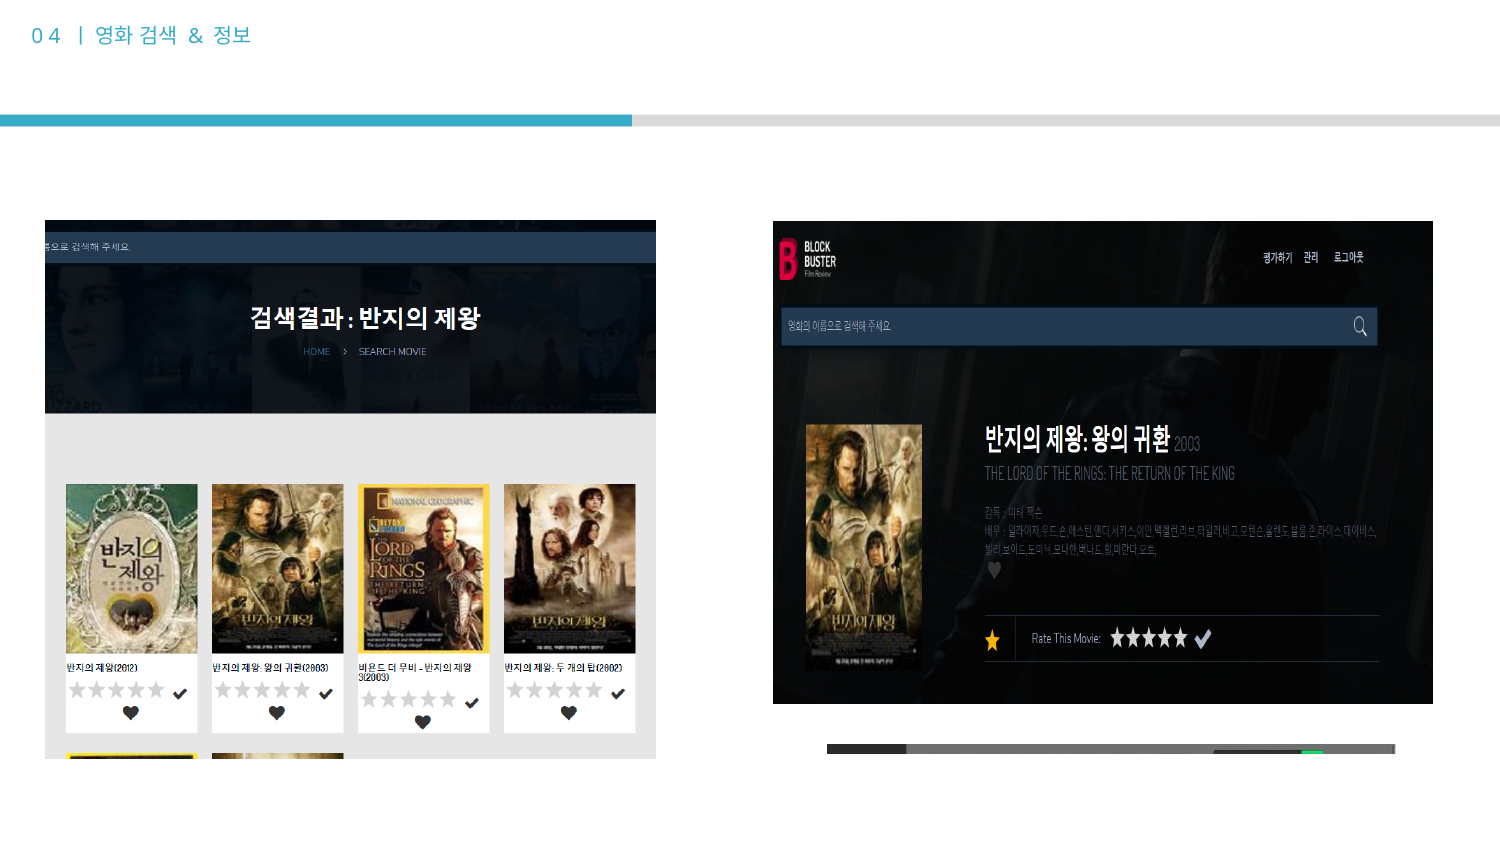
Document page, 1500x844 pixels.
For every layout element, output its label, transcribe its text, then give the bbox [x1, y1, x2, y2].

text_box [634, 113, 1500, 129]
text_box [0, 113, 634, 129]
picture [773, 221, 1433, 754]
text_box 0 4 ㅣ 영화 검색 & 정보 [16, 15, 361, 55]
picture [45, 220, 656, 759]
